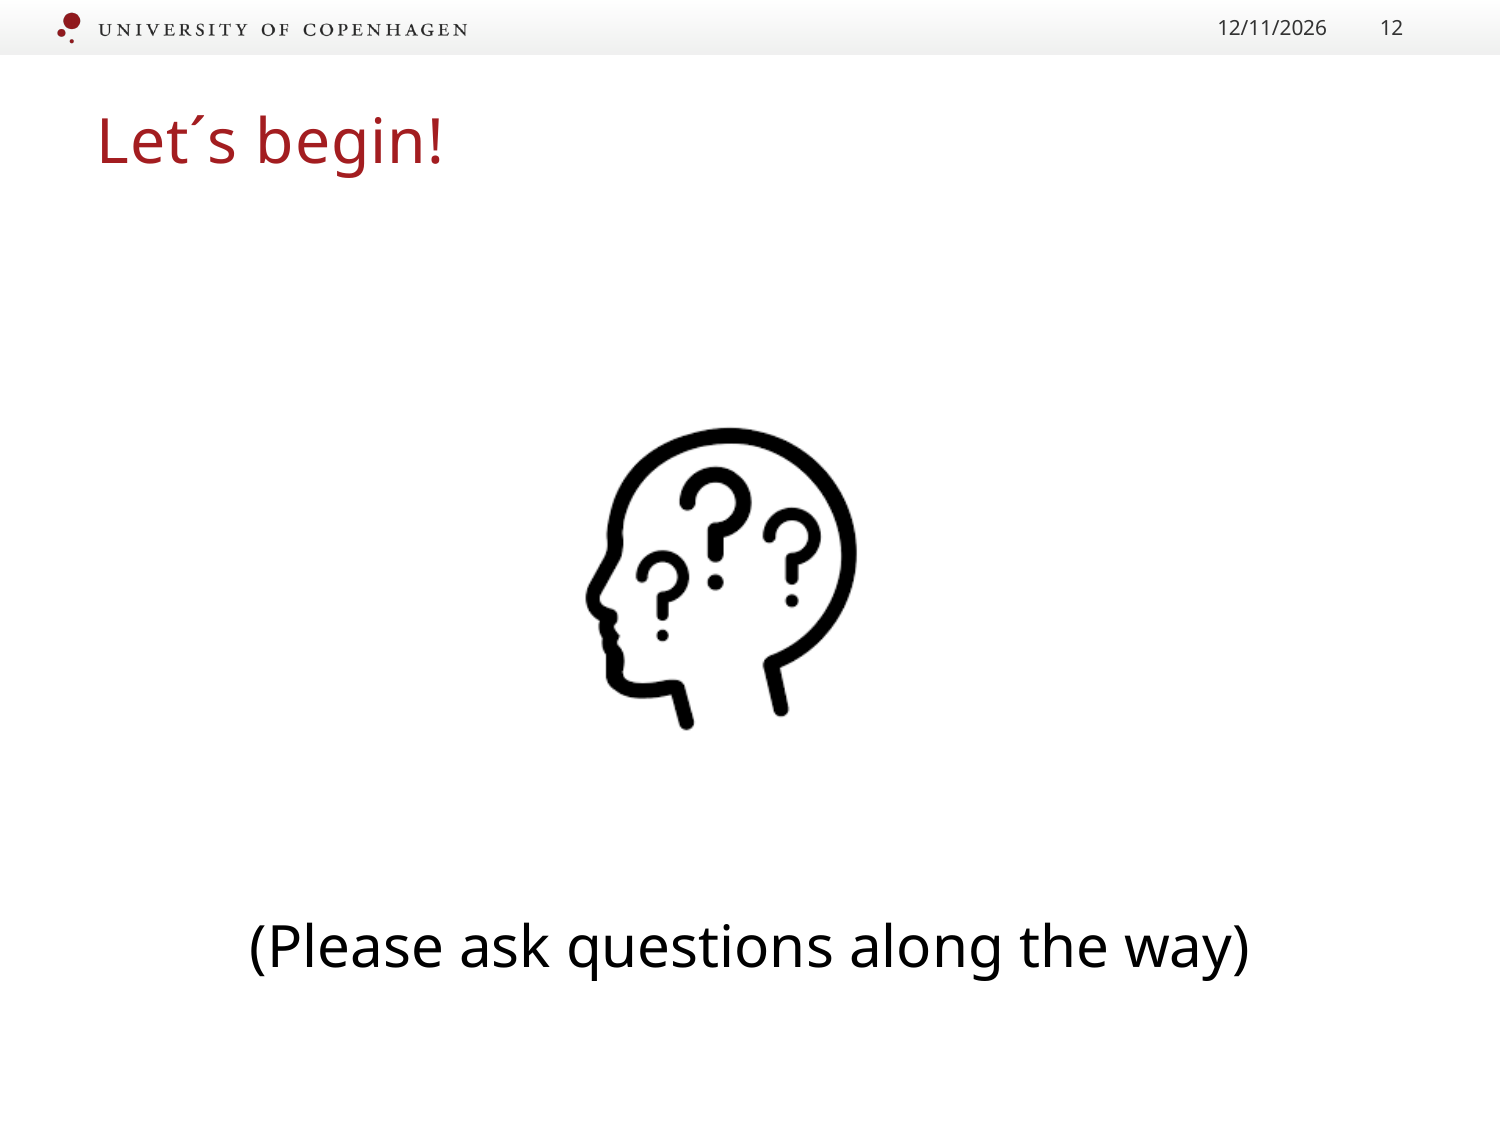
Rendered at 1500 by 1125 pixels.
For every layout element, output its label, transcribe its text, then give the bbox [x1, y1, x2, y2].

picture [92, 15, 475, 42]
slide_number 12 [1341, 14, 1404, 43]
text_box (Please ask questions along the way) [235, 901, 1265, 987]
title Let´s begin! [96, 101, 1404, 244]
picture [563, 422, 879, 815]
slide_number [1193, 14, 1327, 43]
